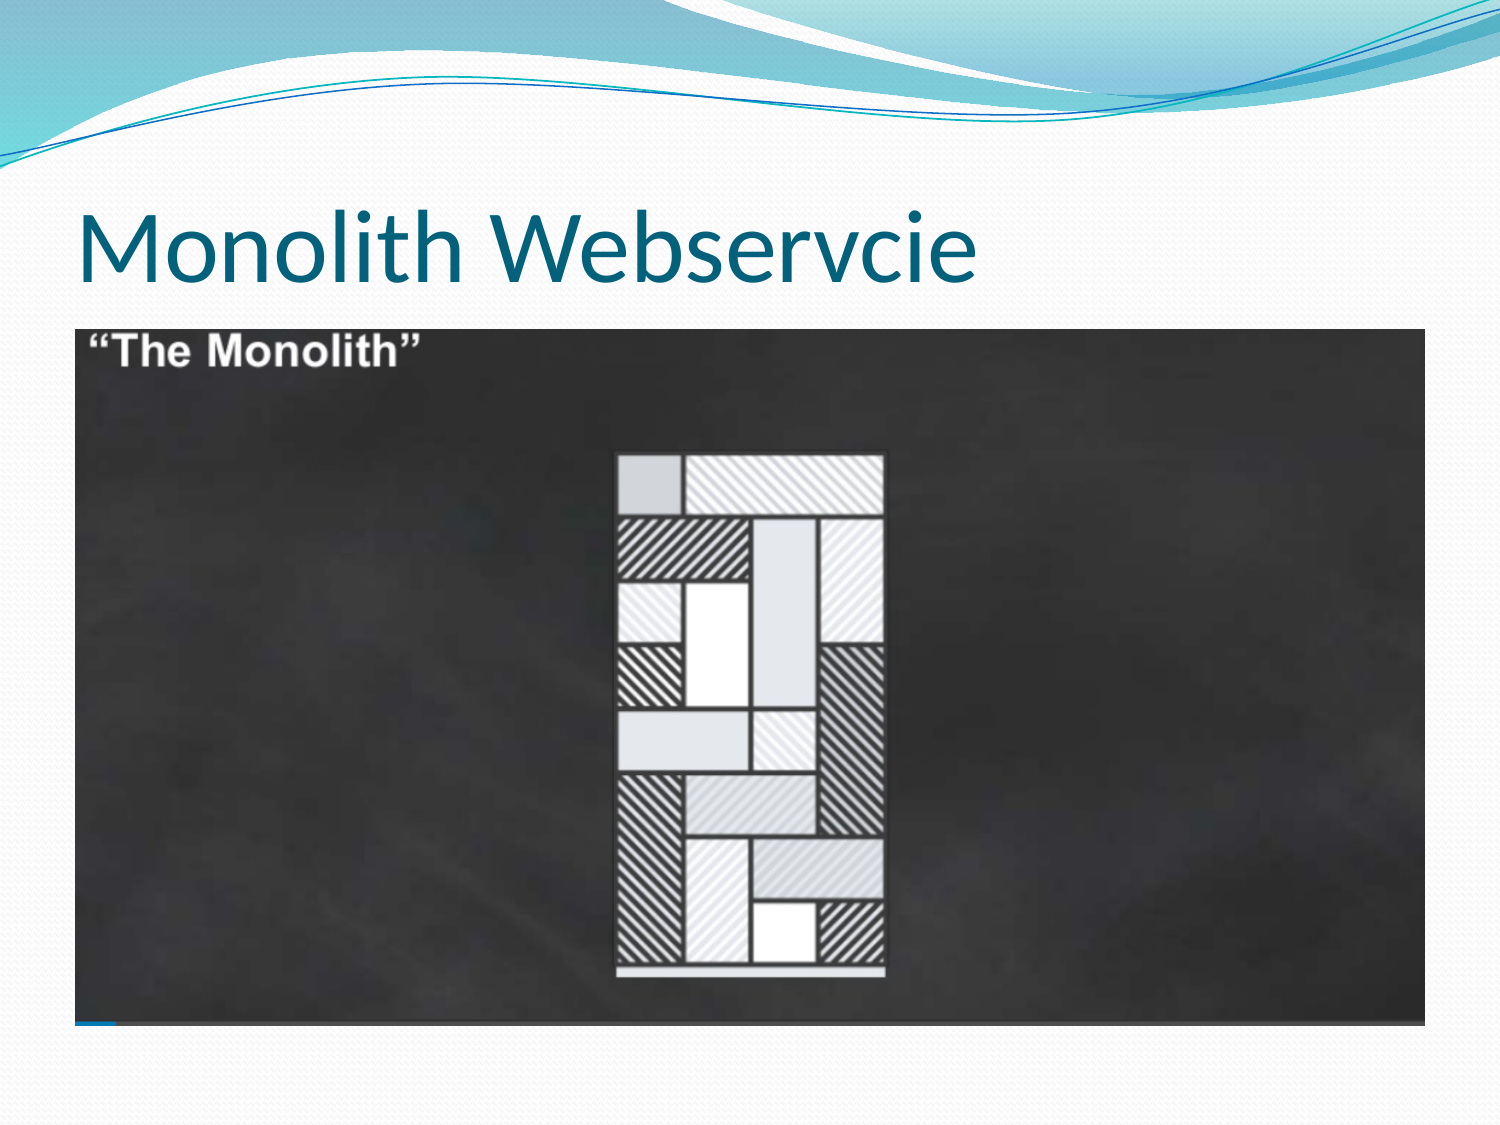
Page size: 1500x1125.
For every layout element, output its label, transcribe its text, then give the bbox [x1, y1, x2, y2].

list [74, 329, 1426, 1026]
title Monolith Webservcie [75, 115, 1425, 303]
